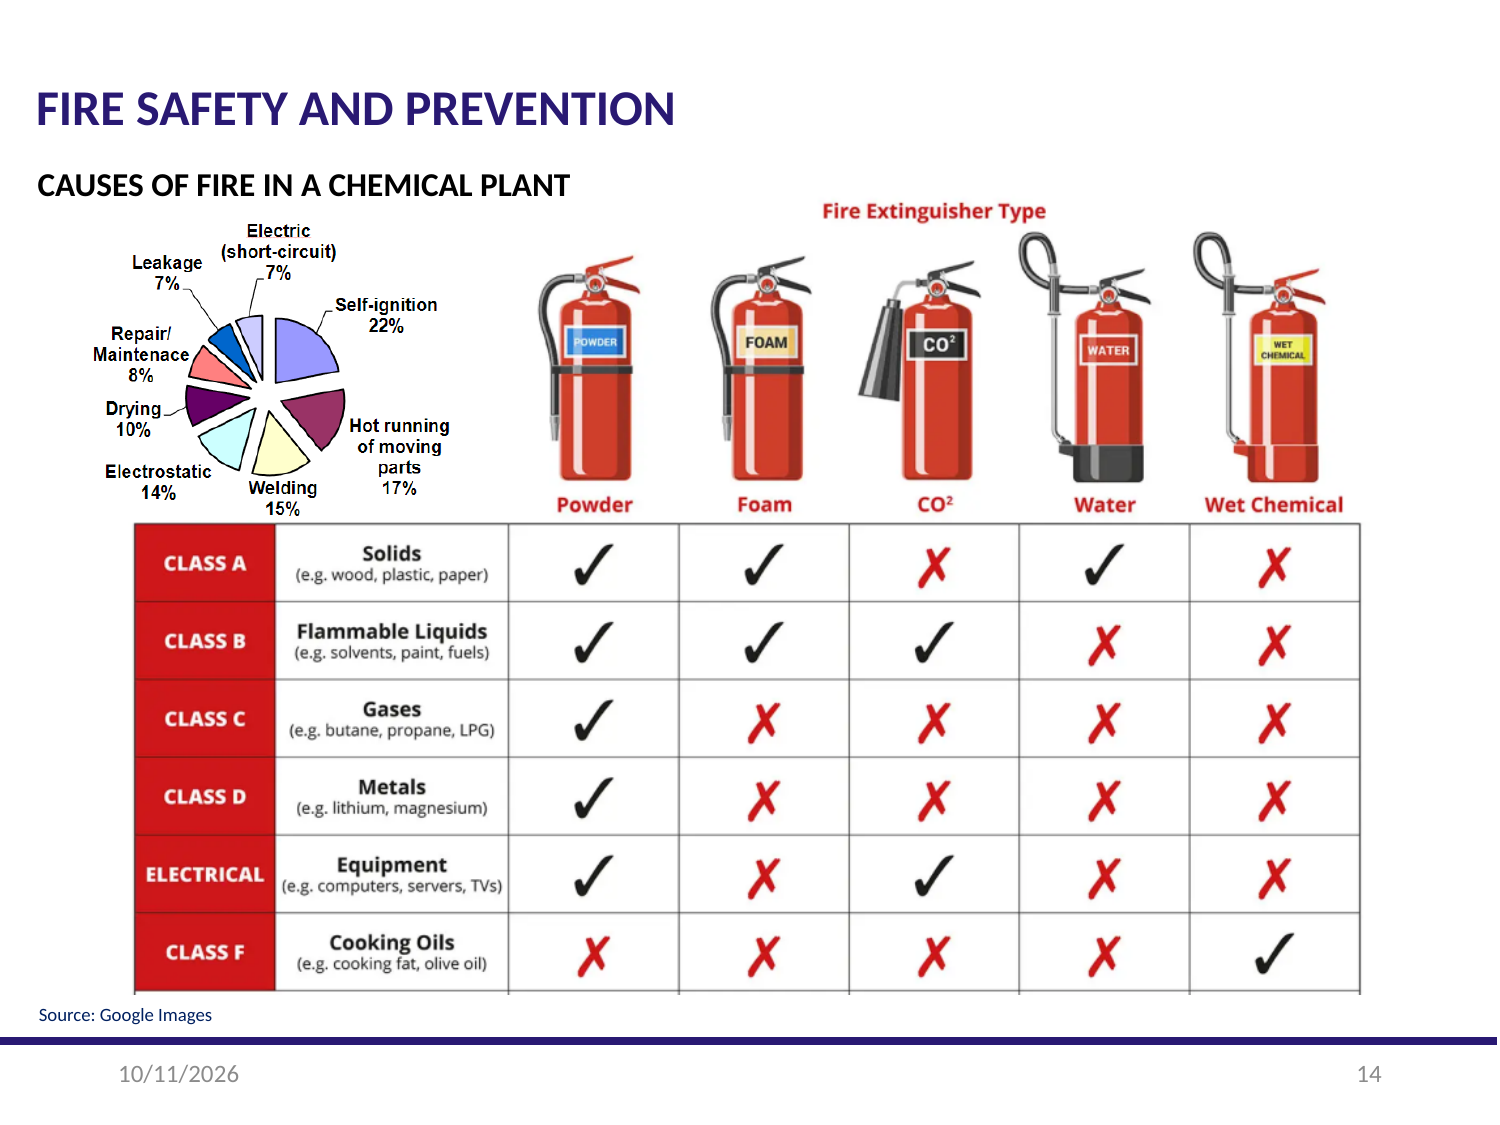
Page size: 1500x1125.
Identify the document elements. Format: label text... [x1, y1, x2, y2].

picture [87, 216, 453, 520]
text_box Source: Google Images [24, 995, 228, 1033]
slide_number 14 [1059, 1045, 1397, 1103]
text_box CAUSES OF FIRE IN A CHEMICAL PLANT [22, 156, 666, 211]
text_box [120, 190, 1377, 995]
text_box FIRE SAFETY AND PREVENTION [21, 67, 1035, 143]
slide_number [103, 1045, 441, 1103]
